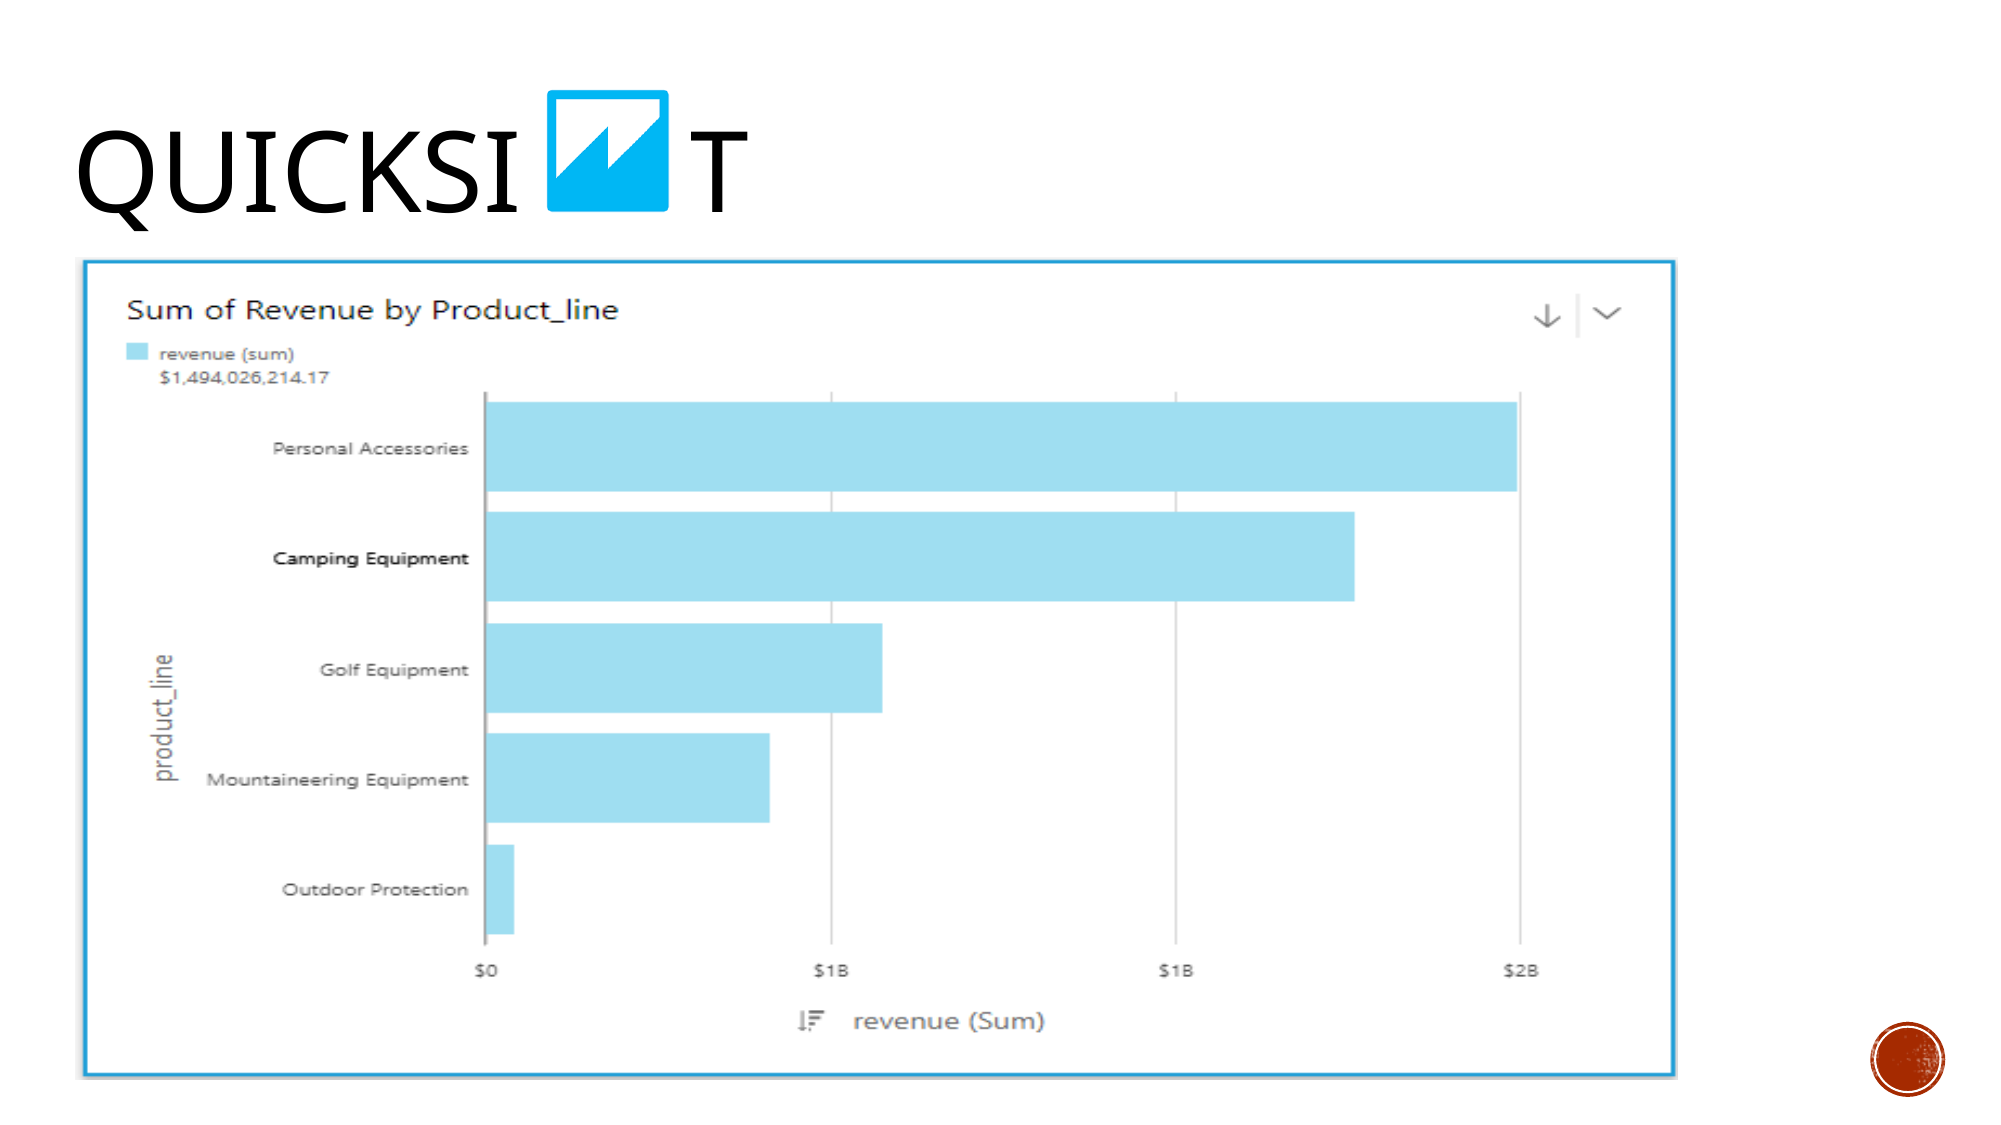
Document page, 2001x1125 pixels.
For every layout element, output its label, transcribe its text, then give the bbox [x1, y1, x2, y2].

picture [524, 67, 691, 234]
picture [75, 257, 1678, 1080]
title QuickSight [57, 43, 1470, 308]
